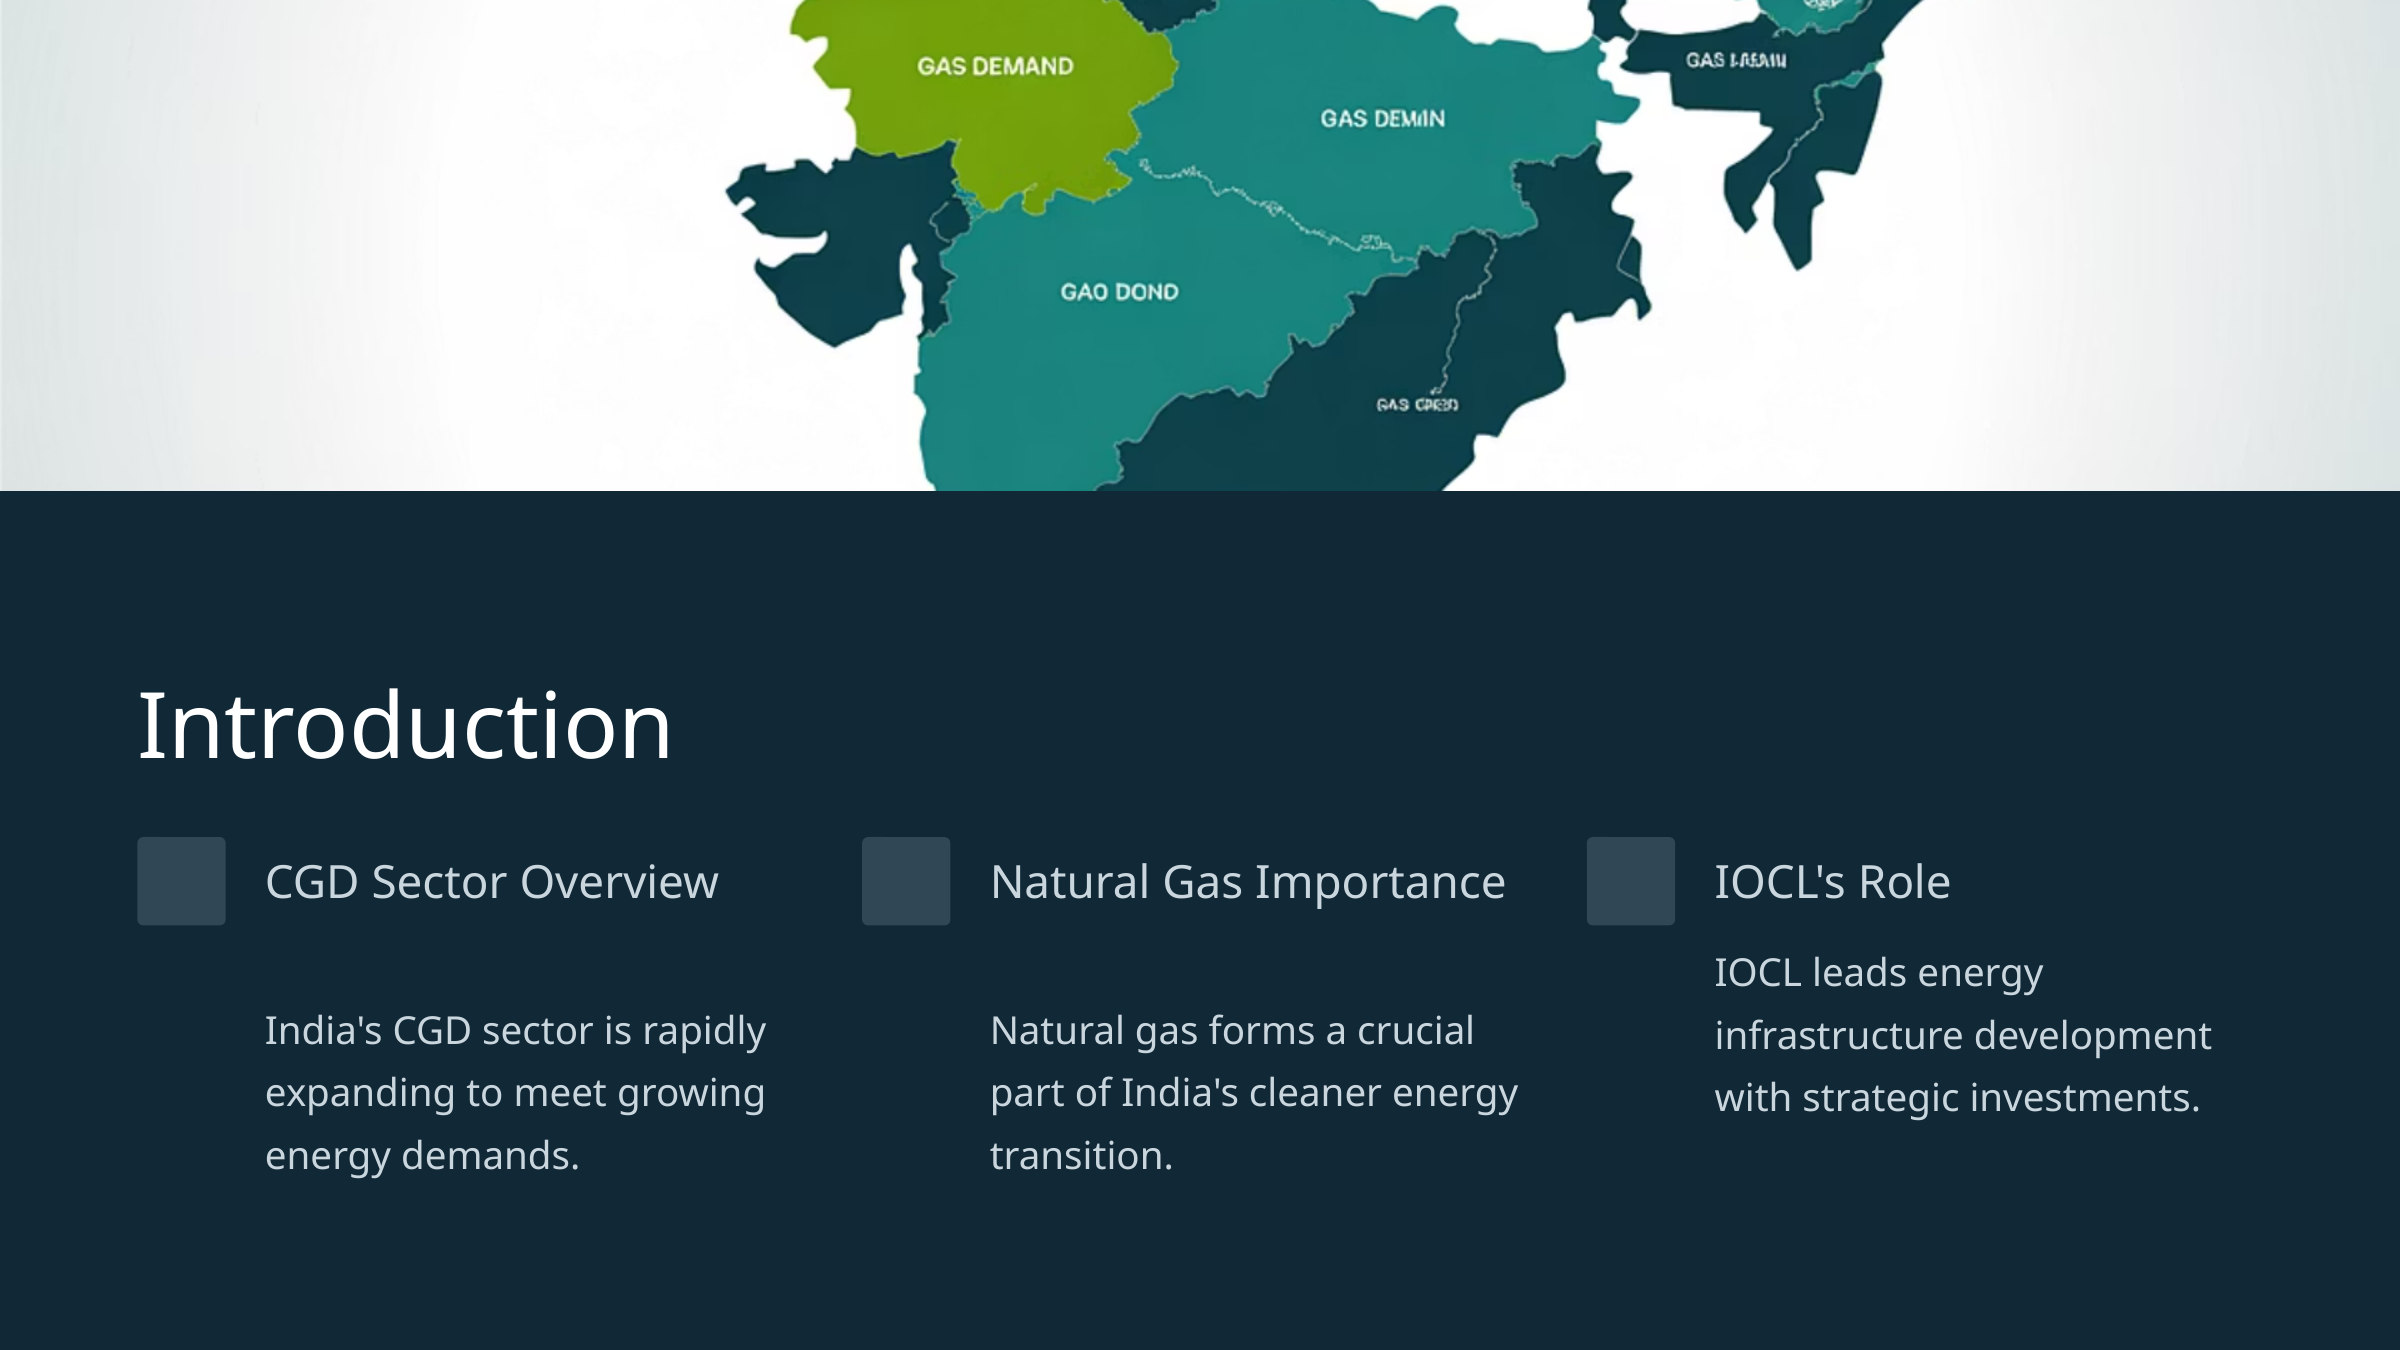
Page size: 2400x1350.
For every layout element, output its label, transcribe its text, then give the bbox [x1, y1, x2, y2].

text_box [862, 836, 951, 926]
text_box Natural Gas Importance [989, 850, 1538, 966]
text_box [1586, 836, 1676, 926]
text_box Natural gas forms a crucial part of India's cleaner energy transition. [989, 989, 1538, 1178]
picture [0, 0, 2400, 491]
text_box [137, 836, 226, 926]
text_box IOCL's Role [1714, 850, 2177, 909]
text_box India's CGD sector is rapidly expanding to meet growing energy demands. [265, 989, 814, 1178]
text_box Introduction [137, 662, 1062, 779]
text_box CGD Sector Overview [265, 850, 814, 966]
text_box IOCL leads energy infrastructure development with strategic investments. [1714, 931, 2263, 1121]
